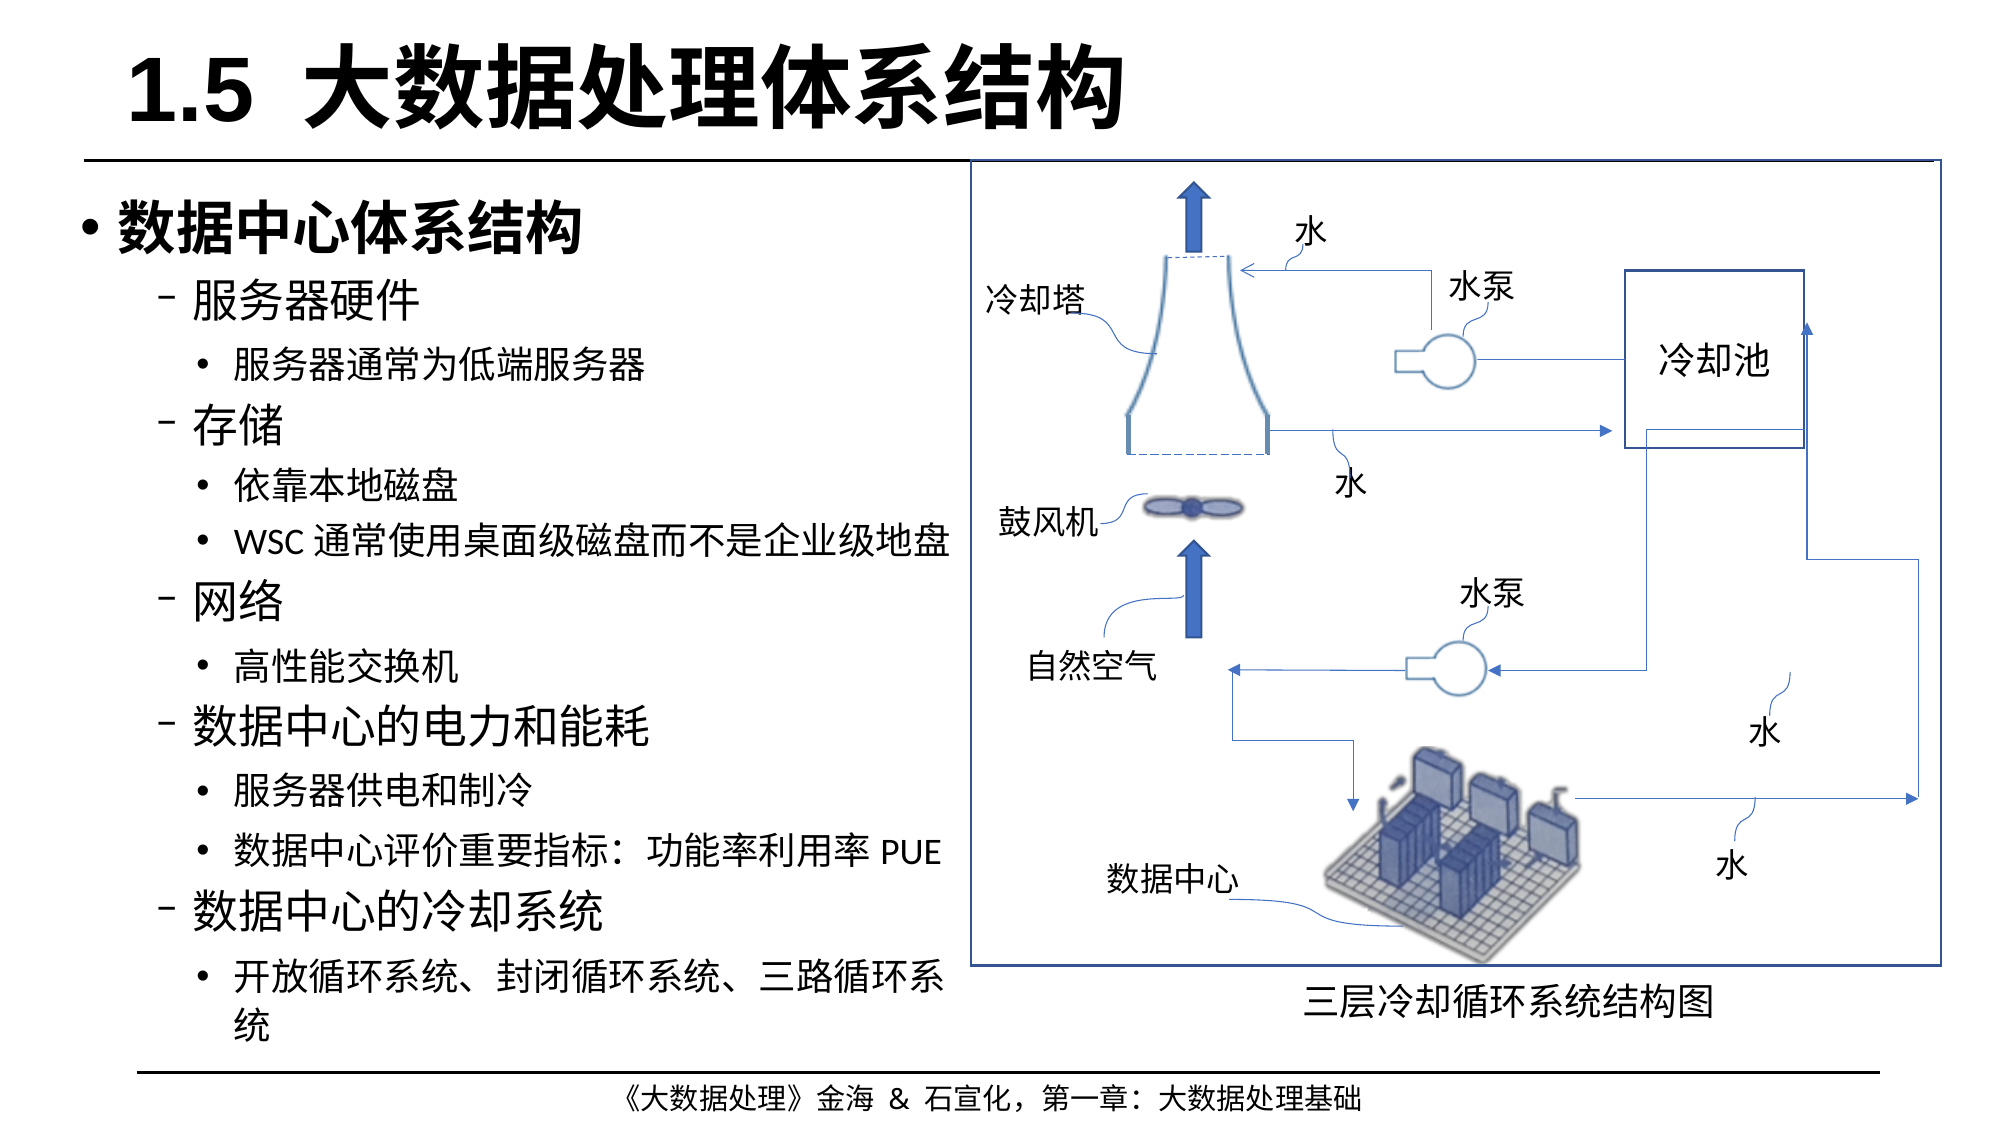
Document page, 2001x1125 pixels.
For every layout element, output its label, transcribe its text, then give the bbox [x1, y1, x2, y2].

title 1.5 大数据处理体系结构 [111, 22, 1905, 161]
list 数据中心体系结构 服务器硬件 服务器通常为低端服务器 存储 依靠本地磁盘 WSC通常使用桌面级磁盘而不是企业级地盘 网络 高性能交换机 数据中心的电力和能耗 服务器供电和制冷 数据中心评价重要指标：功能率利用率PUE 数据中心的冷却系统 开放循环系统、封闭循环系统、三路循环系统 [65, 183, 972, 1119]
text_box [971, 160, 1941, 984]
text_box 三层冷却循环系统结构图 [1287, 984, 1730, 1031]
